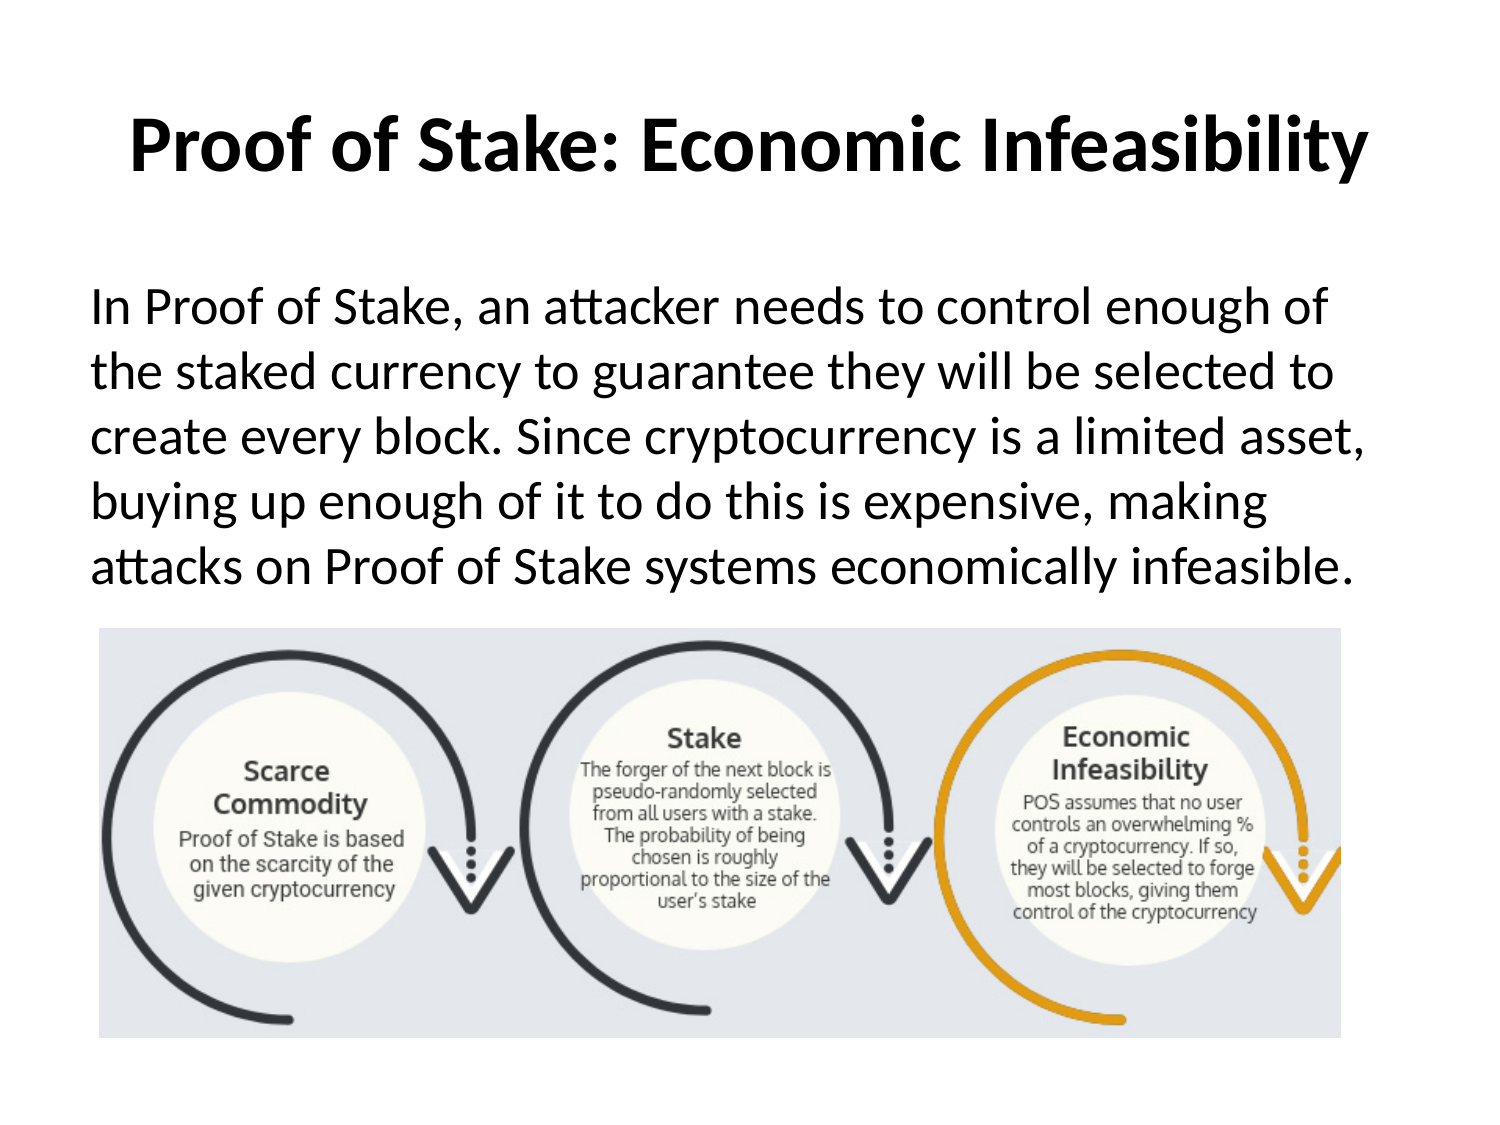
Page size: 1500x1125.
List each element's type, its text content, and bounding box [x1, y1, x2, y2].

picture [99, 627, 1341, 1038]
list In Proof of Stake, an attacker needs to control enough of the staked currency to guarantee they will be selected to create every block. Since cryptocurrency is a limited asset, buying up enough of it to do this is expensive, making attacks on Proof of Stake systems economically infeasible. [75, 262, 1425, 1005]
title Proof of Stake: Economic Infeasibility [75, 45, 1425, 233]
